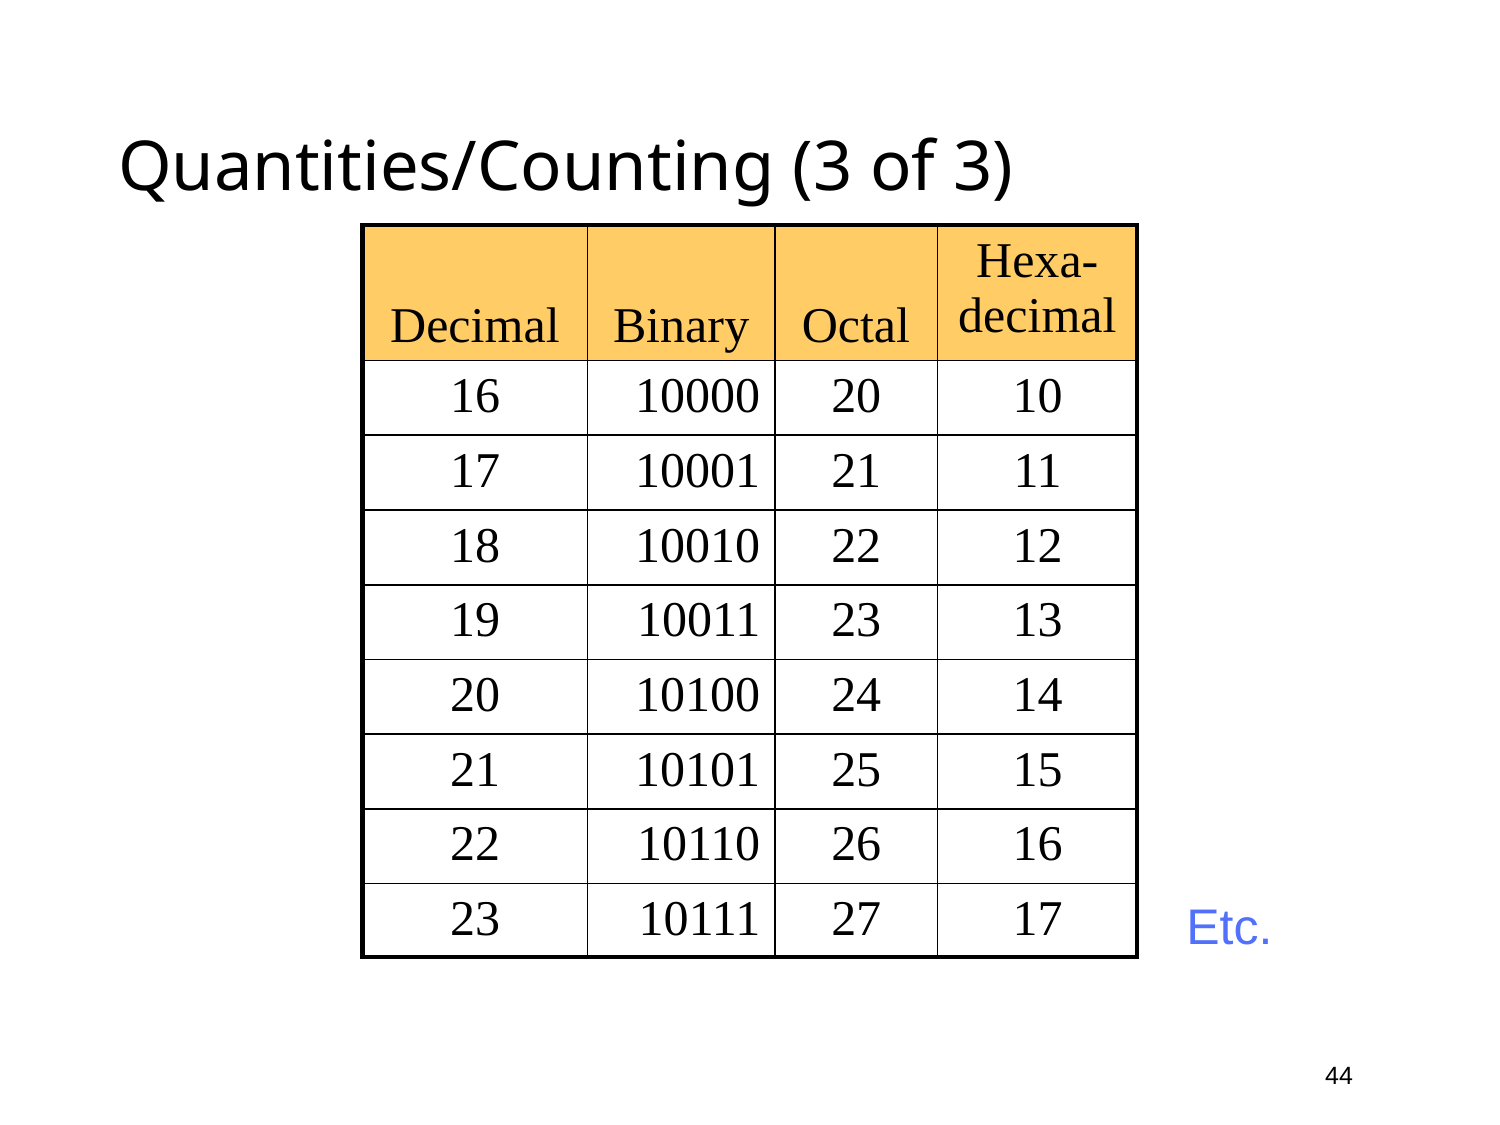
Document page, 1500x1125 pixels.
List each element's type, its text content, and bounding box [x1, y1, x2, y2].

table_cell 22 [776, 511, 937, 584]
table_cell 25 [776, 735, 937, 808]
table_cell 17 [365, 436, 587, 509]
table_cell 10 [938, 361, 1135, 434]
table_cell 23 [776, 586, 937, 659]
title Quantities/Counting (3 of 3) [103, 59, 1397, 278]
table_cell 10111 [588, 884, 774, 955]
table_cell 14 [938, 660, 1135, 733]
table_cell 22 [365, 810, 587, 883]
table_cell 21 [365, 735, 587, 808]
table_cell 10001 [588, 436, 774, 509]
table_cell 16 [365, 361, 587, 434]
table_cell 18 [365, 511, 587, 584]
table_cell 26 [776, 810, 937, 883]
table_cell 11 [938, 436, 1135, 509]
table_cell 10011 [588, 586, 774, 659]
table_cell 12 [938, 511, 1135, 584]
table_cell 10010 [588, 511, 774, 584]
table_header Hexa- decimal [938, 227, 1135, 360]
table_header Decimal [365, 227, 587, 360]
table_cell 27 [776, 884, 937, 955]
table_cell 16 [938, 810, 1135, 883]
table_cell 20 [776, 361, 937, 434]
text_box Etc. [1171, 887, 1288, 963]
table_header Octal [776, 227, 937, 360]
table_cell 13 [938, 586, 1135, 659]
table_header Binary [588, 227, 774, 360]
table_cell 20 [365, 660, 587, 733]
table_cell 19 [365, 586, 587, 659]
table_cell 10110 [588, 810, 774, 883]
table_cell 15 [938, 735, 1135, 808]
table_cell 17 [938, 884, 1135, 955]
table_cell 23 [365, 884, 587, 955]
table_cell 10101 [588, 735, 774, 808]
table_cell 10100 [588, 660, 774, 733]
table_cell 10000 [588, 361, 774, 434]
table_cell 24 [776, 660, 937, 733]
table_cell 21 [776, 436, 937, 509]
